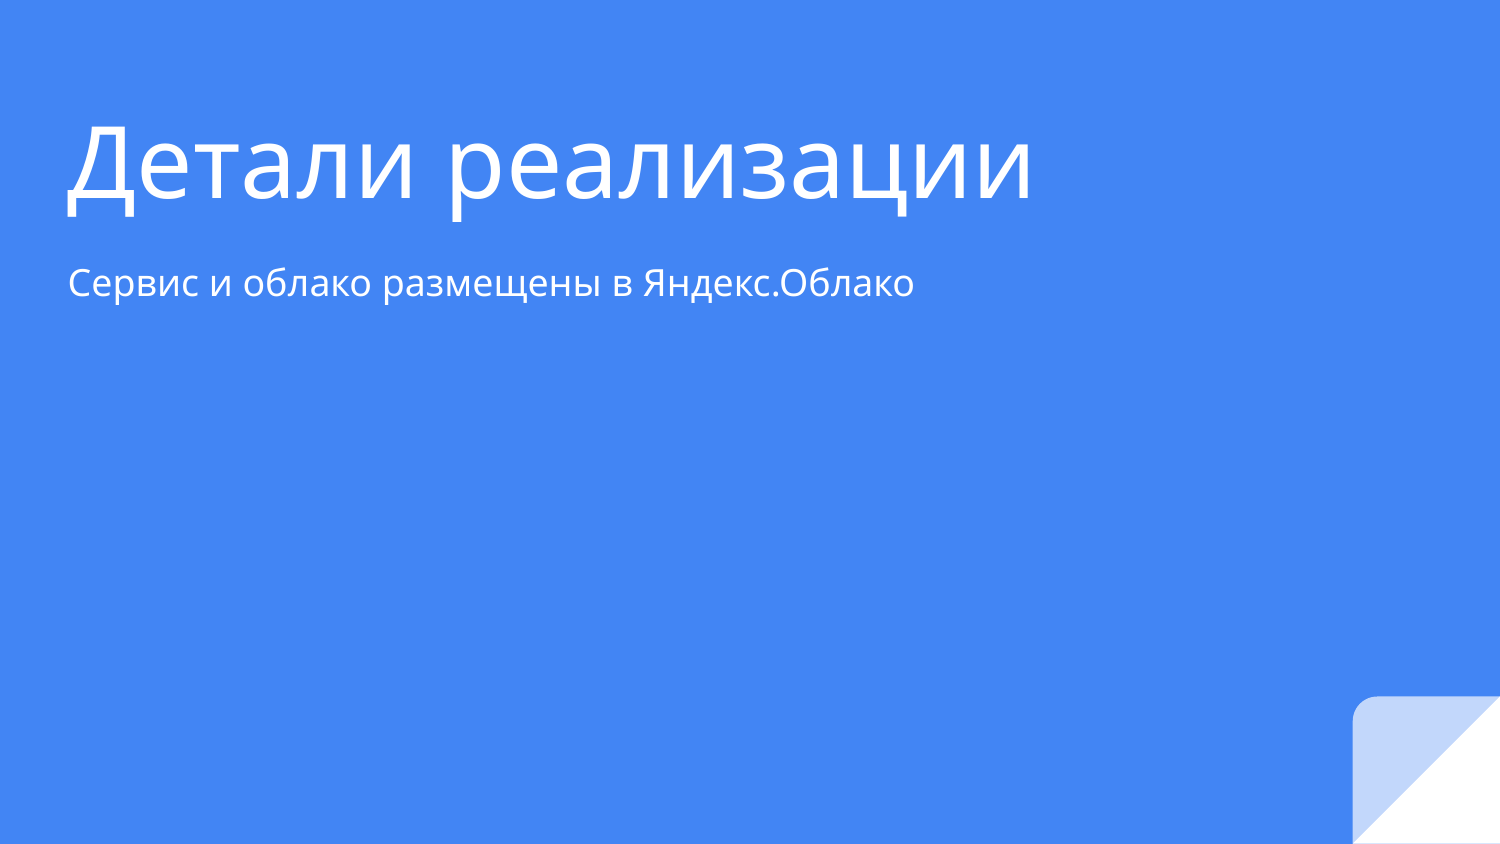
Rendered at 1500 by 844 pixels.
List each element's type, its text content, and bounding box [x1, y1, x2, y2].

subtitle Сервис и облако размещены в Яндекс.Облако [52, 244, 1486, 627]
title Детали реализации [52, 80, 1402, 234]
